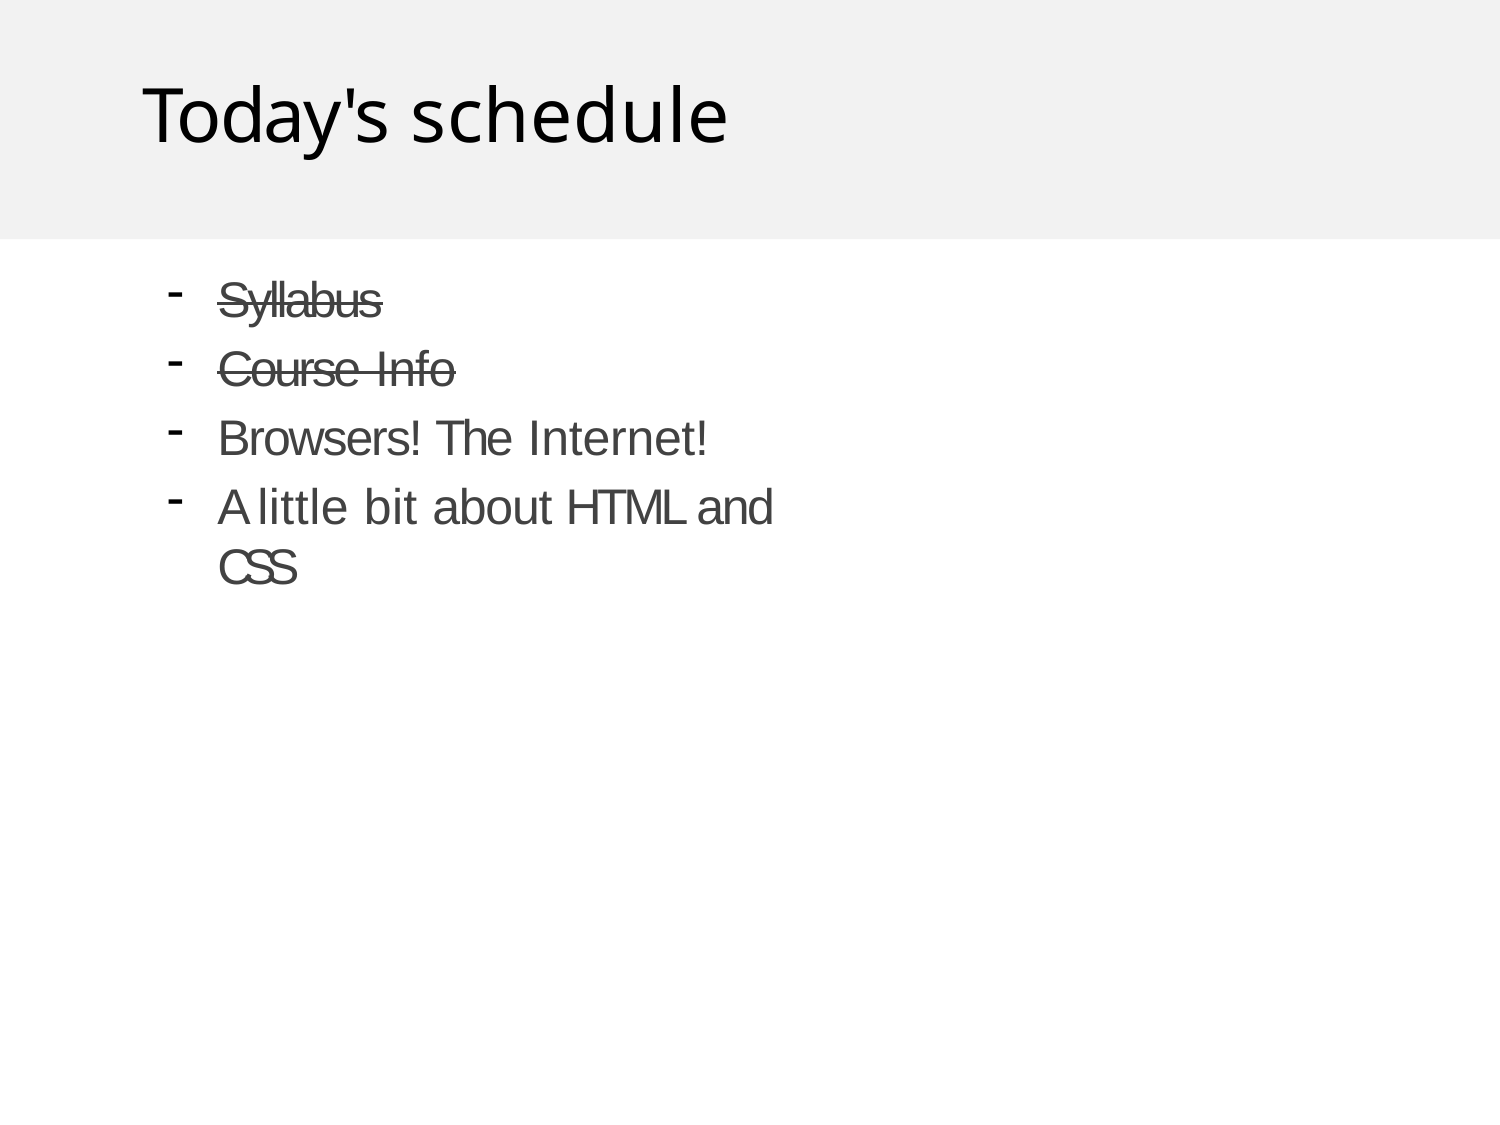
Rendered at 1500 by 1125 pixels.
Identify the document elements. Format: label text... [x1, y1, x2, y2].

text_box Syllabus Course Info Browsers! The Internet! A little bit about HTML and CSS [165, 257, 851, 595]
title Today's schedule [140, 65, 772, 256]
